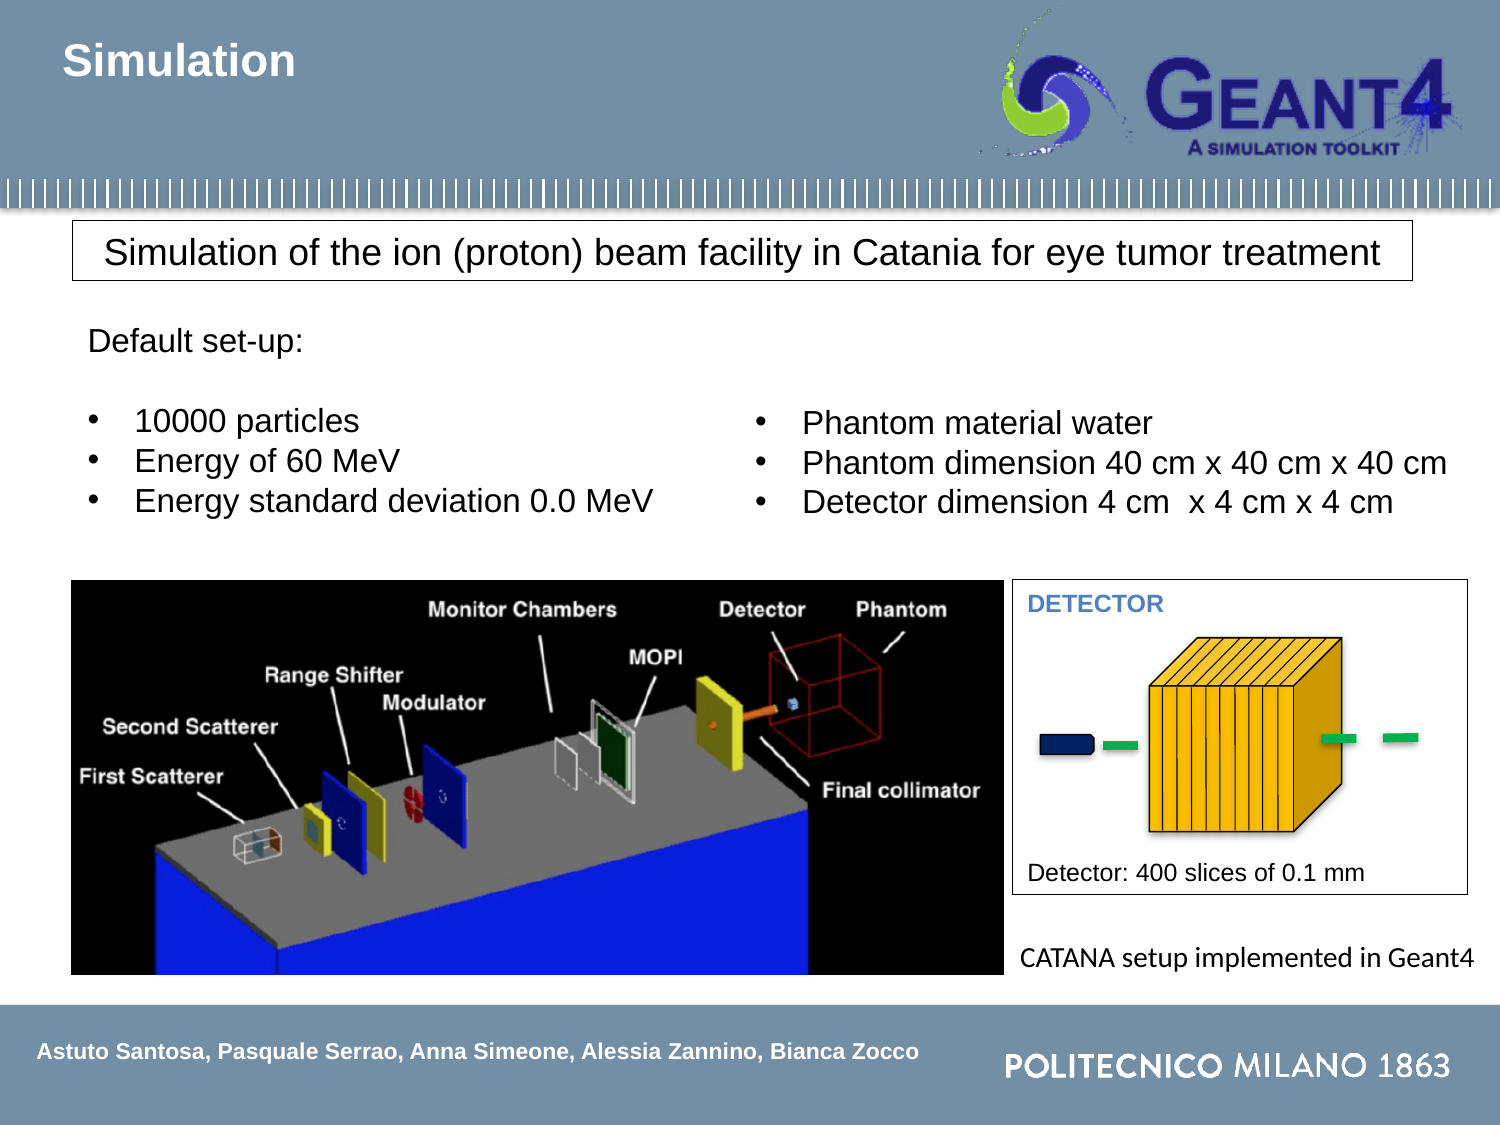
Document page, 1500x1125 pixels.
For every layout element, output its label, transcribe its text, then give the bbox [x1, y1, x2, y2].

text_box Simulation of the ion (proton) beam facility in Catania for eye tumor treatment [72, 220, 1413, 281]
text_box Default set-up: 10000 particles Energy of 60 MeV Energy standard deviation 0.0 MeV [72, 311, 726, 527]
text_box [1012, 579, 1468, 899]
text_box Phantom material water Phantom dimension 40 cm x 40 cm x 40 cm Detector dimension 4 cm x 4 cm x 4 cm [740, 393, 1474, 529]
text_box CATANA setup implemented in Geant4 [1005, 930, 1500, 981]
picture [979, 4, 1500, 179]
picture [999, 1041, 1456, 1089]
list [71, 580, 1004, 975]
title Simulation [47, 22, 974, 161]
